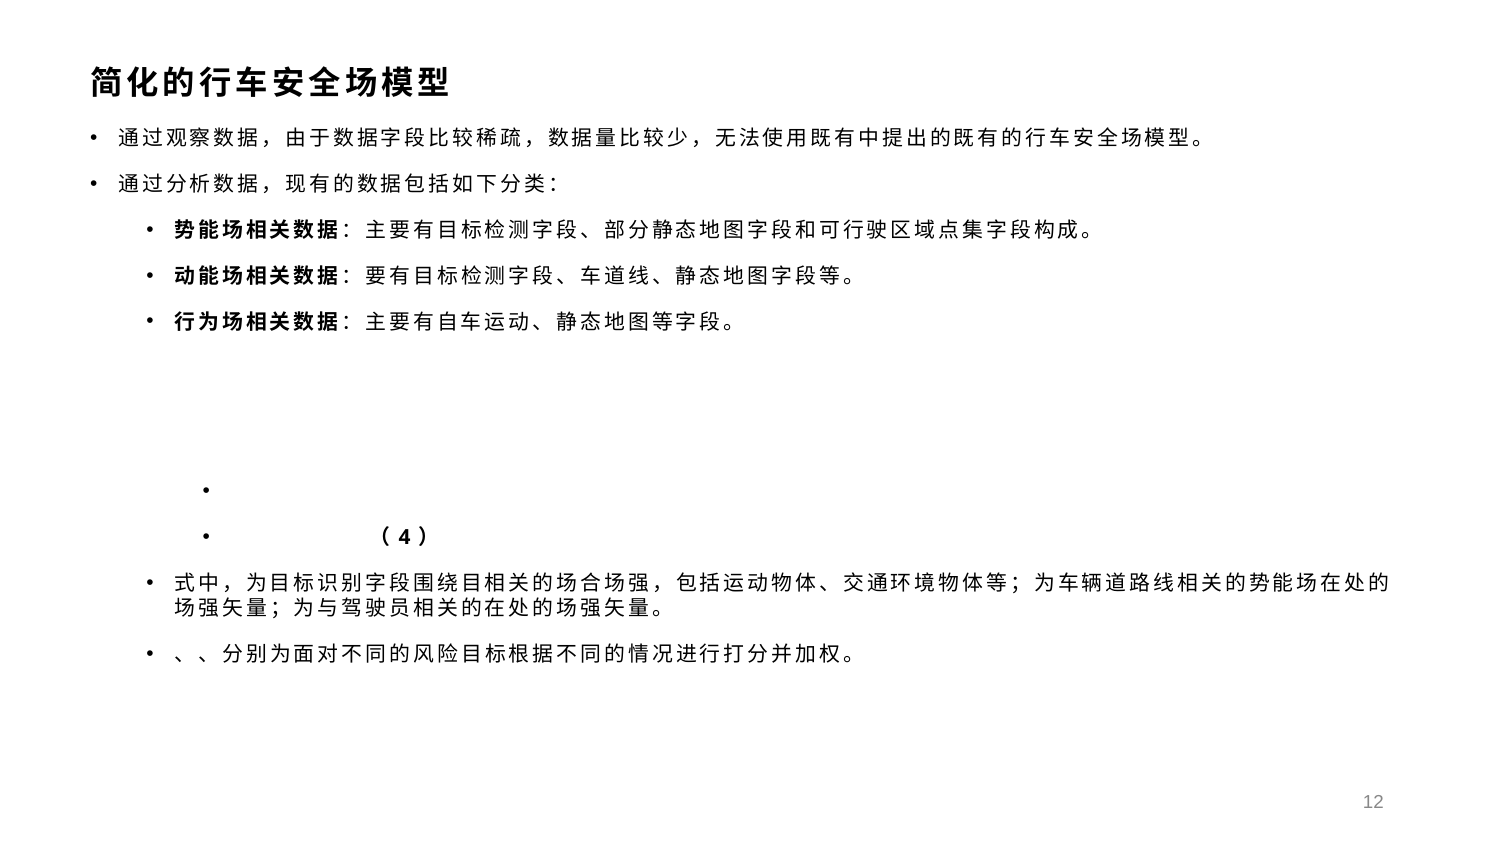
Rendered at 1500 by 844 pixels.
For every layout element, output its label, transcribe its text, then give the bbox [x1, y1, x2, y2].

title 简化的行车安全场模型 [81, 54, 1419, 110]
slide_number 12 [1353, 782, 1392, 819]
